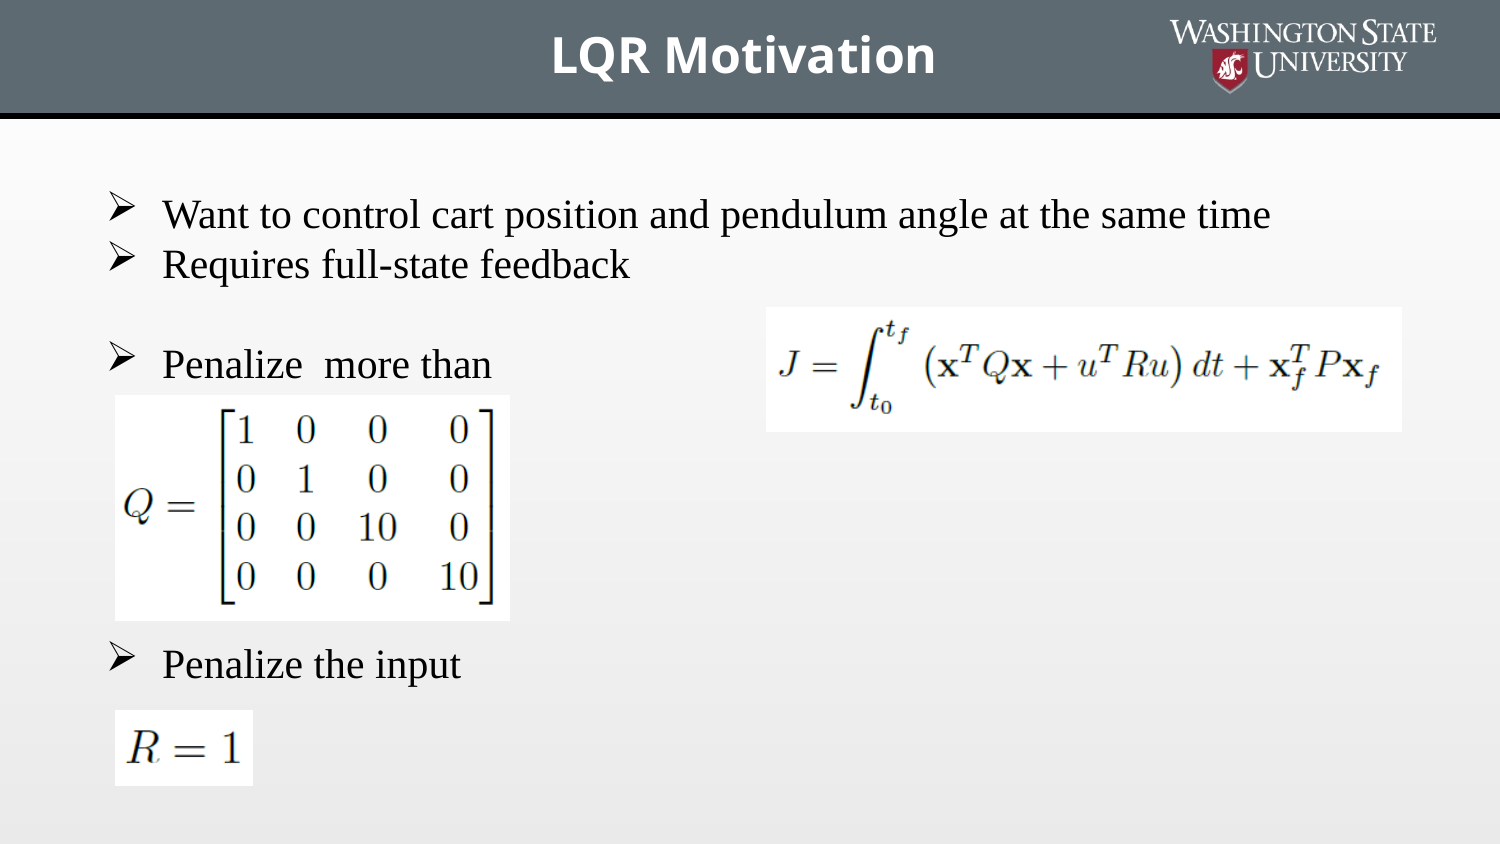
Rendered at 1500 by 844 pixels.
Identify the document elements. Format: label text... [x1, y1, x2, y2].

picture [115, 395, 510, 621]
picture [115, 710, 253, 786]
picture [0, 0, 1500, 113]
title LQR Motivation [0, 22, 1488, 93]
picture [765, 307, 1403, 432]
